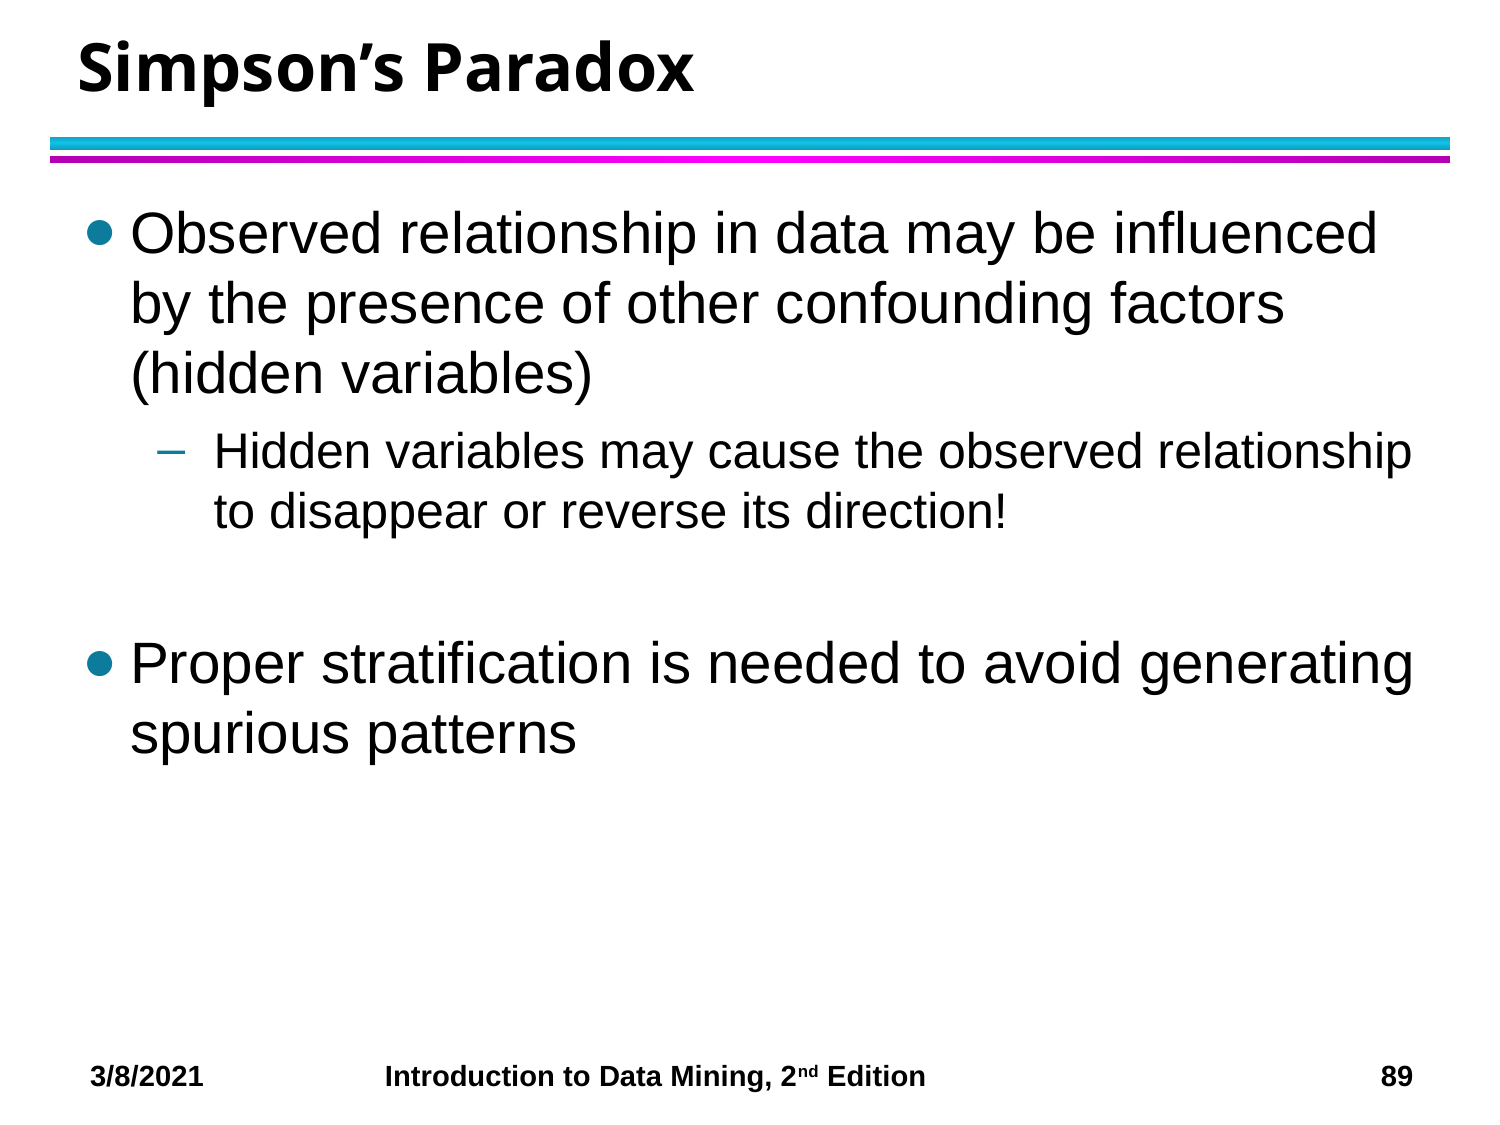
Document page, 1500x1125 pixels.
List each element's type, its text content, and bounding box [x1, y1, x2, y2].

list Observed relationship in data may be influenced by the presence of other confounding factors (hidden variables) Hidden variables may cause the observed relationship to disappear or reverse its direction! Proper stratification is needed to avoid generating spurious patterns [67, 187, 1432, 1038]
title Simpson’s Paradox [62, 24, 1421, 113]
